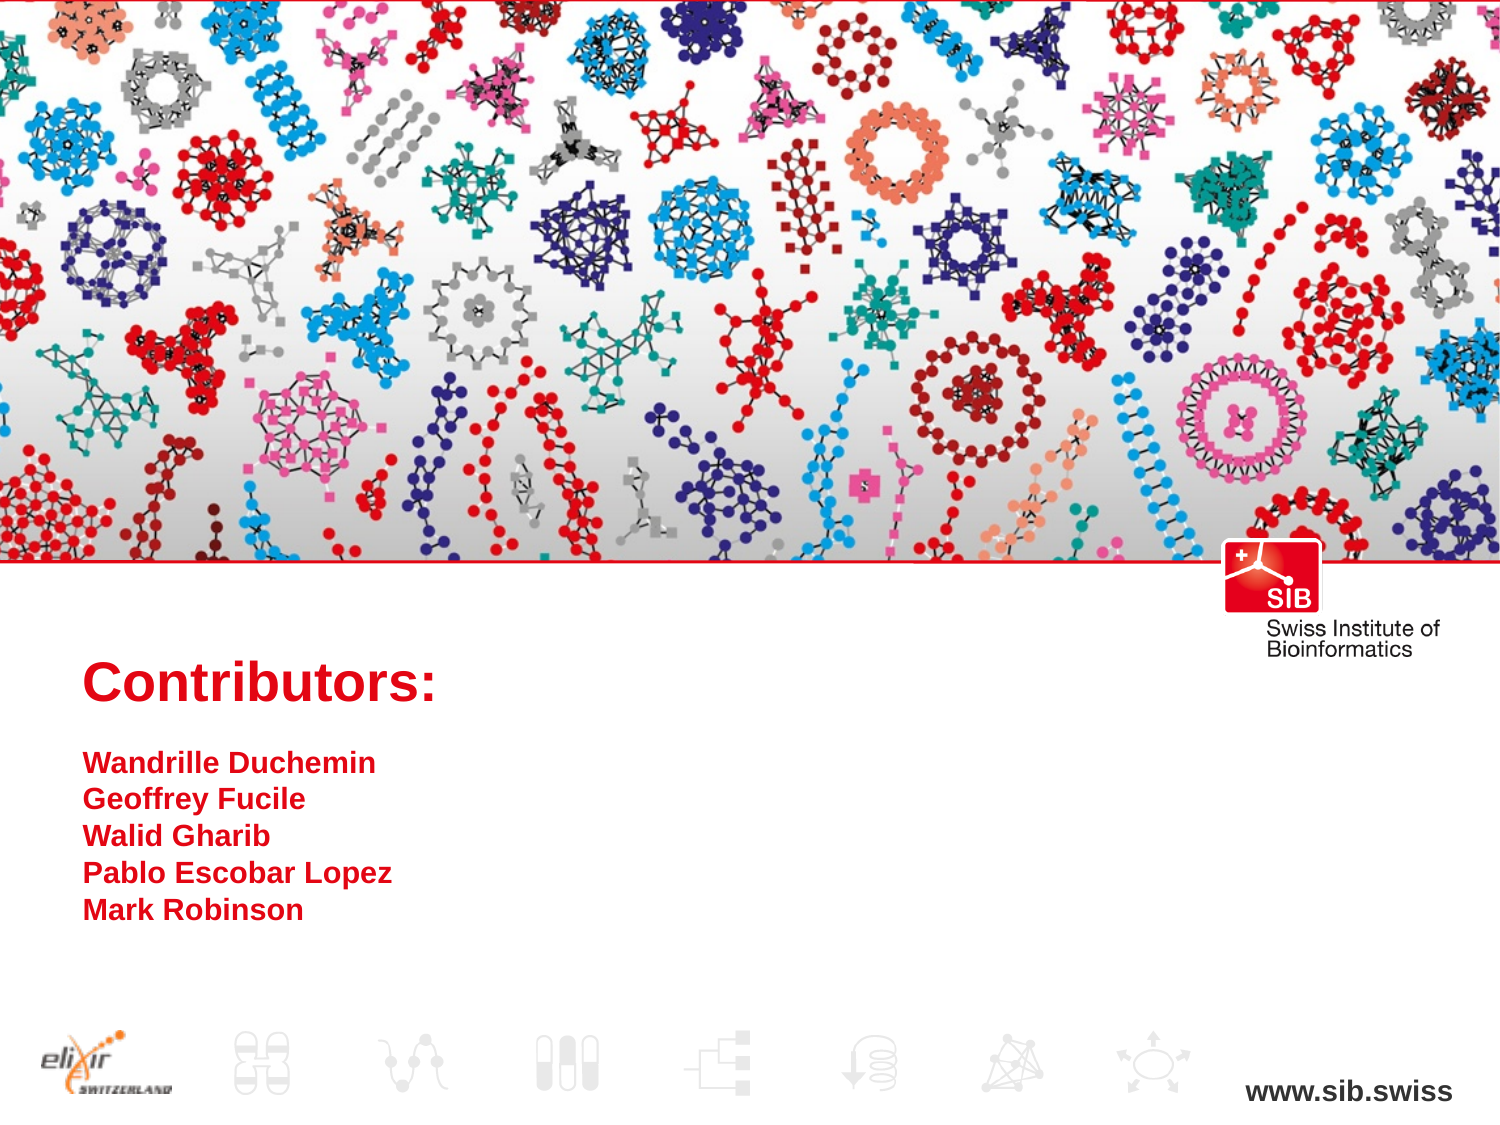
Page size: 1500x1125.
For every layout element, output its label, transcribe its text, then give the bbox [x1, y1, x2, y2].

picture [1486, 347, 1495, 355]
picture [0, 0, 1500, 658]
picture [41, 1030, 172, 1094]
text_box Contributors: Wandrille Duchemin Geoffrey Fucile Walid Gharib Pablo Escobar Lopez Mark Robinson [82, 645, 1412, 1000]
